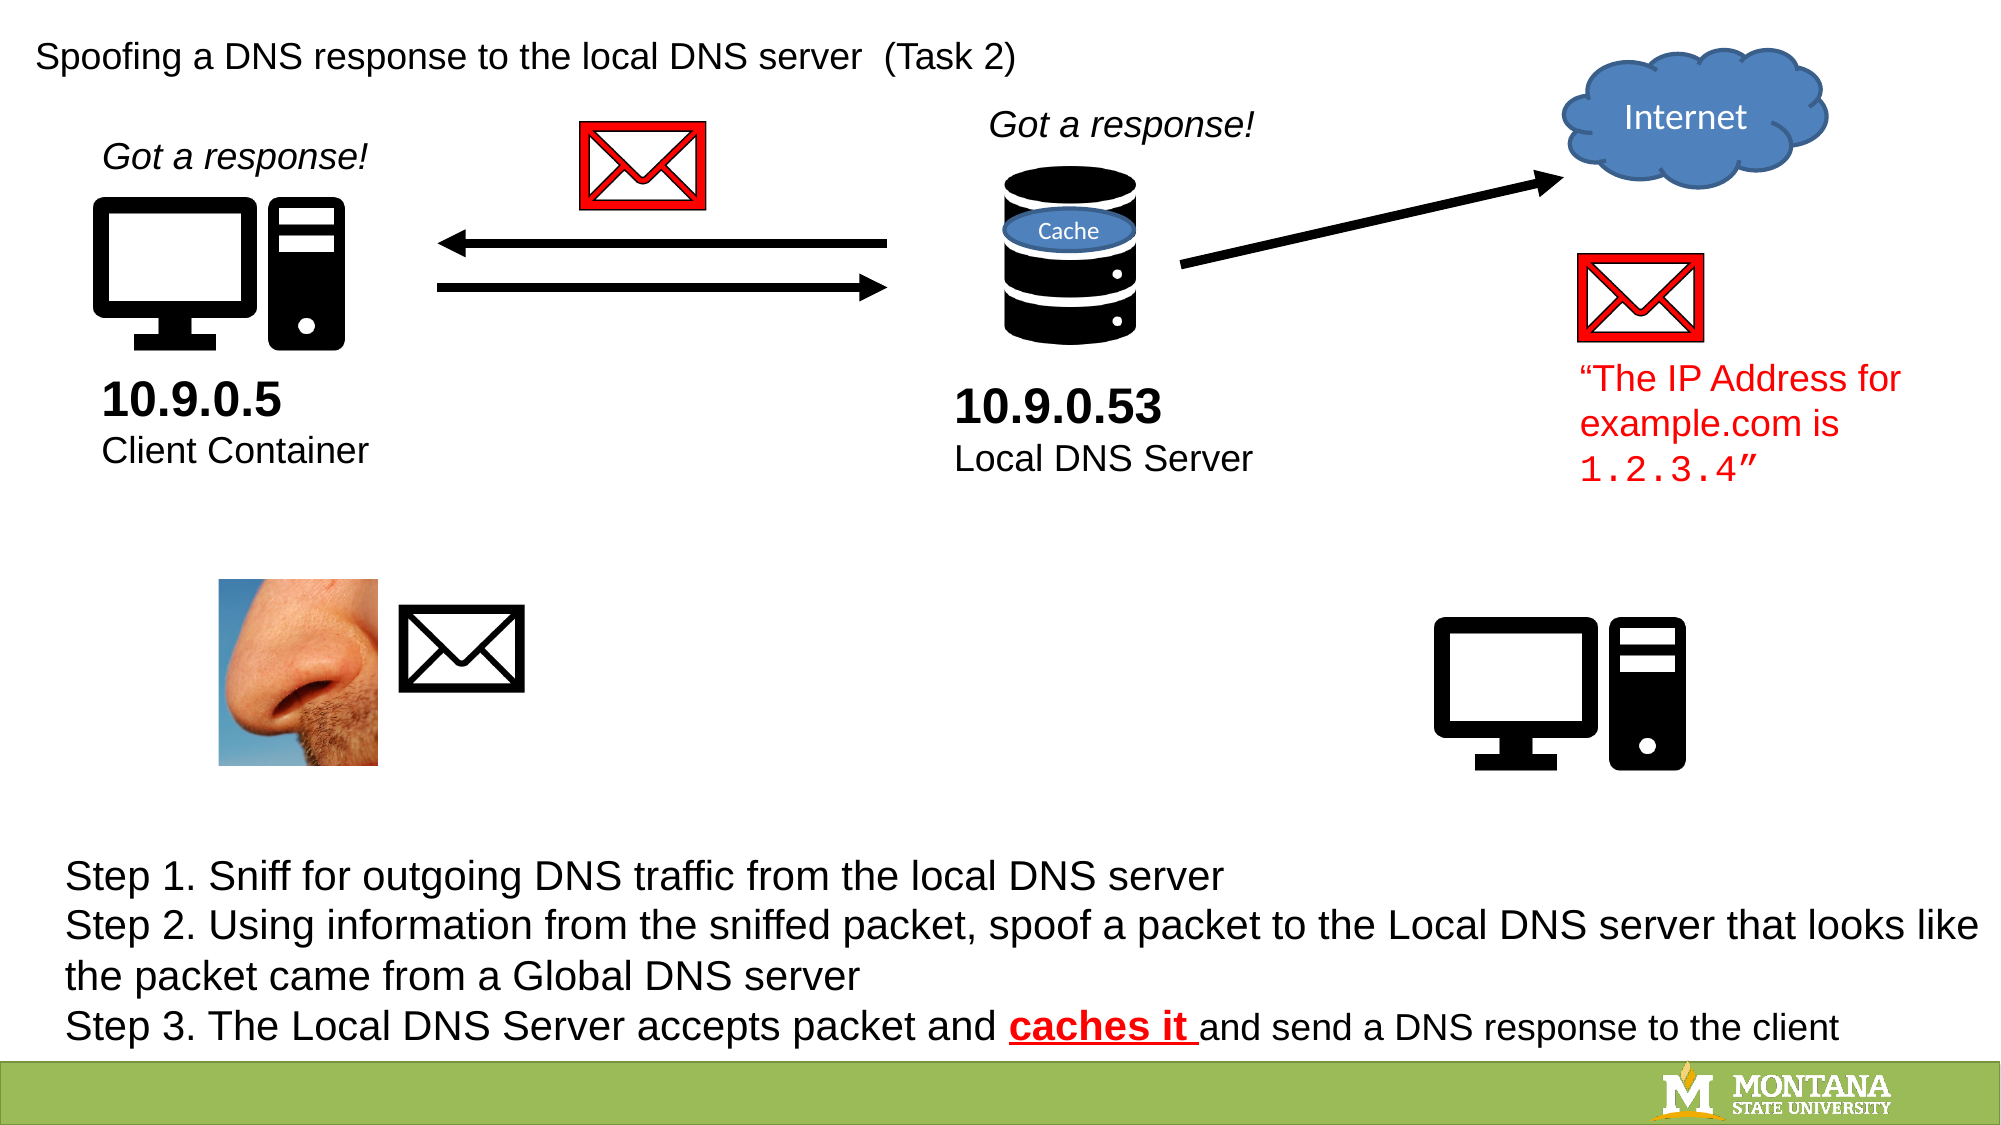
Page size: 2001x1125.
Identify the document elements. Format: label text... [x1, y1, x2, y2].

picture [1564, 221, 1716, 373]
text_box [1894, 1060, 2000, 1125]
text_box Spoofing a DNS response to the local DNS server (Task 2) [20, 24, 1033, 85]
text_box 10.9.0.53 Local DNS Server [939, 366, 1269, 487]
text_box Got a response! [973, 92, 1270, 153]
picture [1427, 562, 1691, 826]
picture [386, 573, 537, 724]
picture [218, 578, 378, 767]
picture [87, 142, 351, 406]
text_box 10.9.0.5 Client Container [86, 358, 385, 479]
text_box Internet [1561, 47, 1829, 190]
picture [957, 142, 1183, 368]
text_box Step 1. Sniff for outgoing DNS traffic from the local DNS server Step 2. Using information from the sniffed packet, spoof a packet to the Local DNS server that looks like the packet came from a Global DNS server Step 3. The Local DNS Server accepts packet and caches it and send a DNS response to the client [49, 840, 2000, 1056]
text_box “The IP Address for example.com is 1.2.3.4” [1565, 346, 1992, 497]
picture [567, 90, 718, 241]
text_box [0, 1060, 1645, 1125]
picture [1649, 1060, 1892, 1122]
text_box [1180, 176, 1565, 265]
text_box Got a response! [87, 124, 384, 184]
